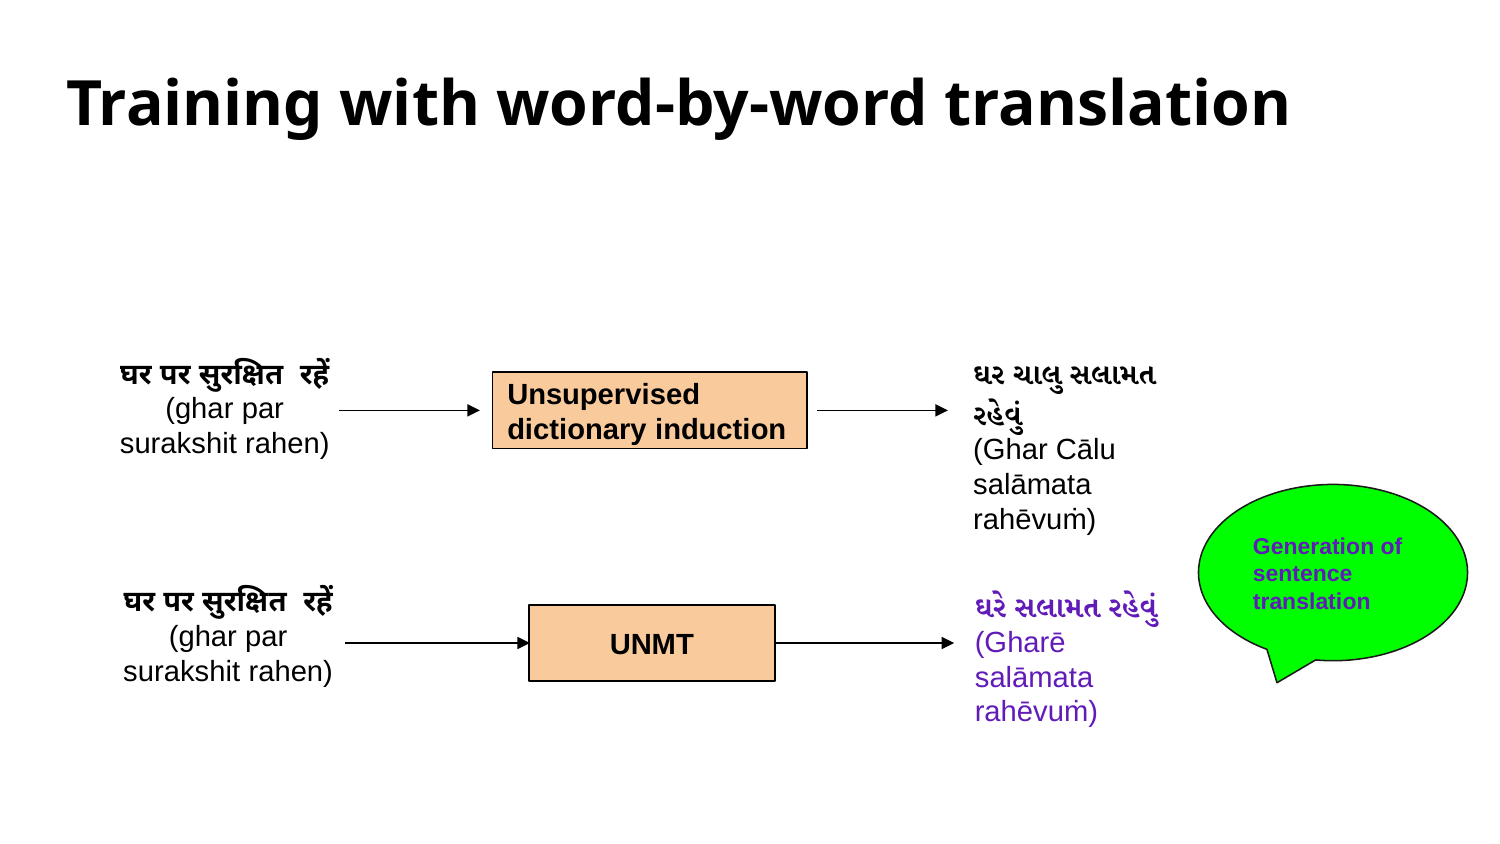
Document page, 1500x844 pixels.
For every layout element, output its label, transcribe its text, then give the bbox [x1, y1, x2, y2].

title Training with word-by-word translation [51, 48, 1449, 142]
text_box ઘર ચાલુ સલામત રહેવું (Ghar Cālu salāmata rahēvuṁ) [958, 335, 1228, 430]
text_box Generation of sentence translation [1198, 484, 1468, 683]
text_box Unsupervised dictionary induction [492, 372, 808, 449]
text_box घर पर सुरक्षित रहें (ghar par surakshit rahen) [90, 339, 360, 434]
text_box ઘરે સલામત રહેવું (Gharē salāmata rahēvuṁ) [959, 567, 1206, 662]
text_box घर पर सुरक्षित रहें (ghar par surakshit rahen) [93, 567, 363, 662]
text_box UNMT [528, 604, 775, 682]
